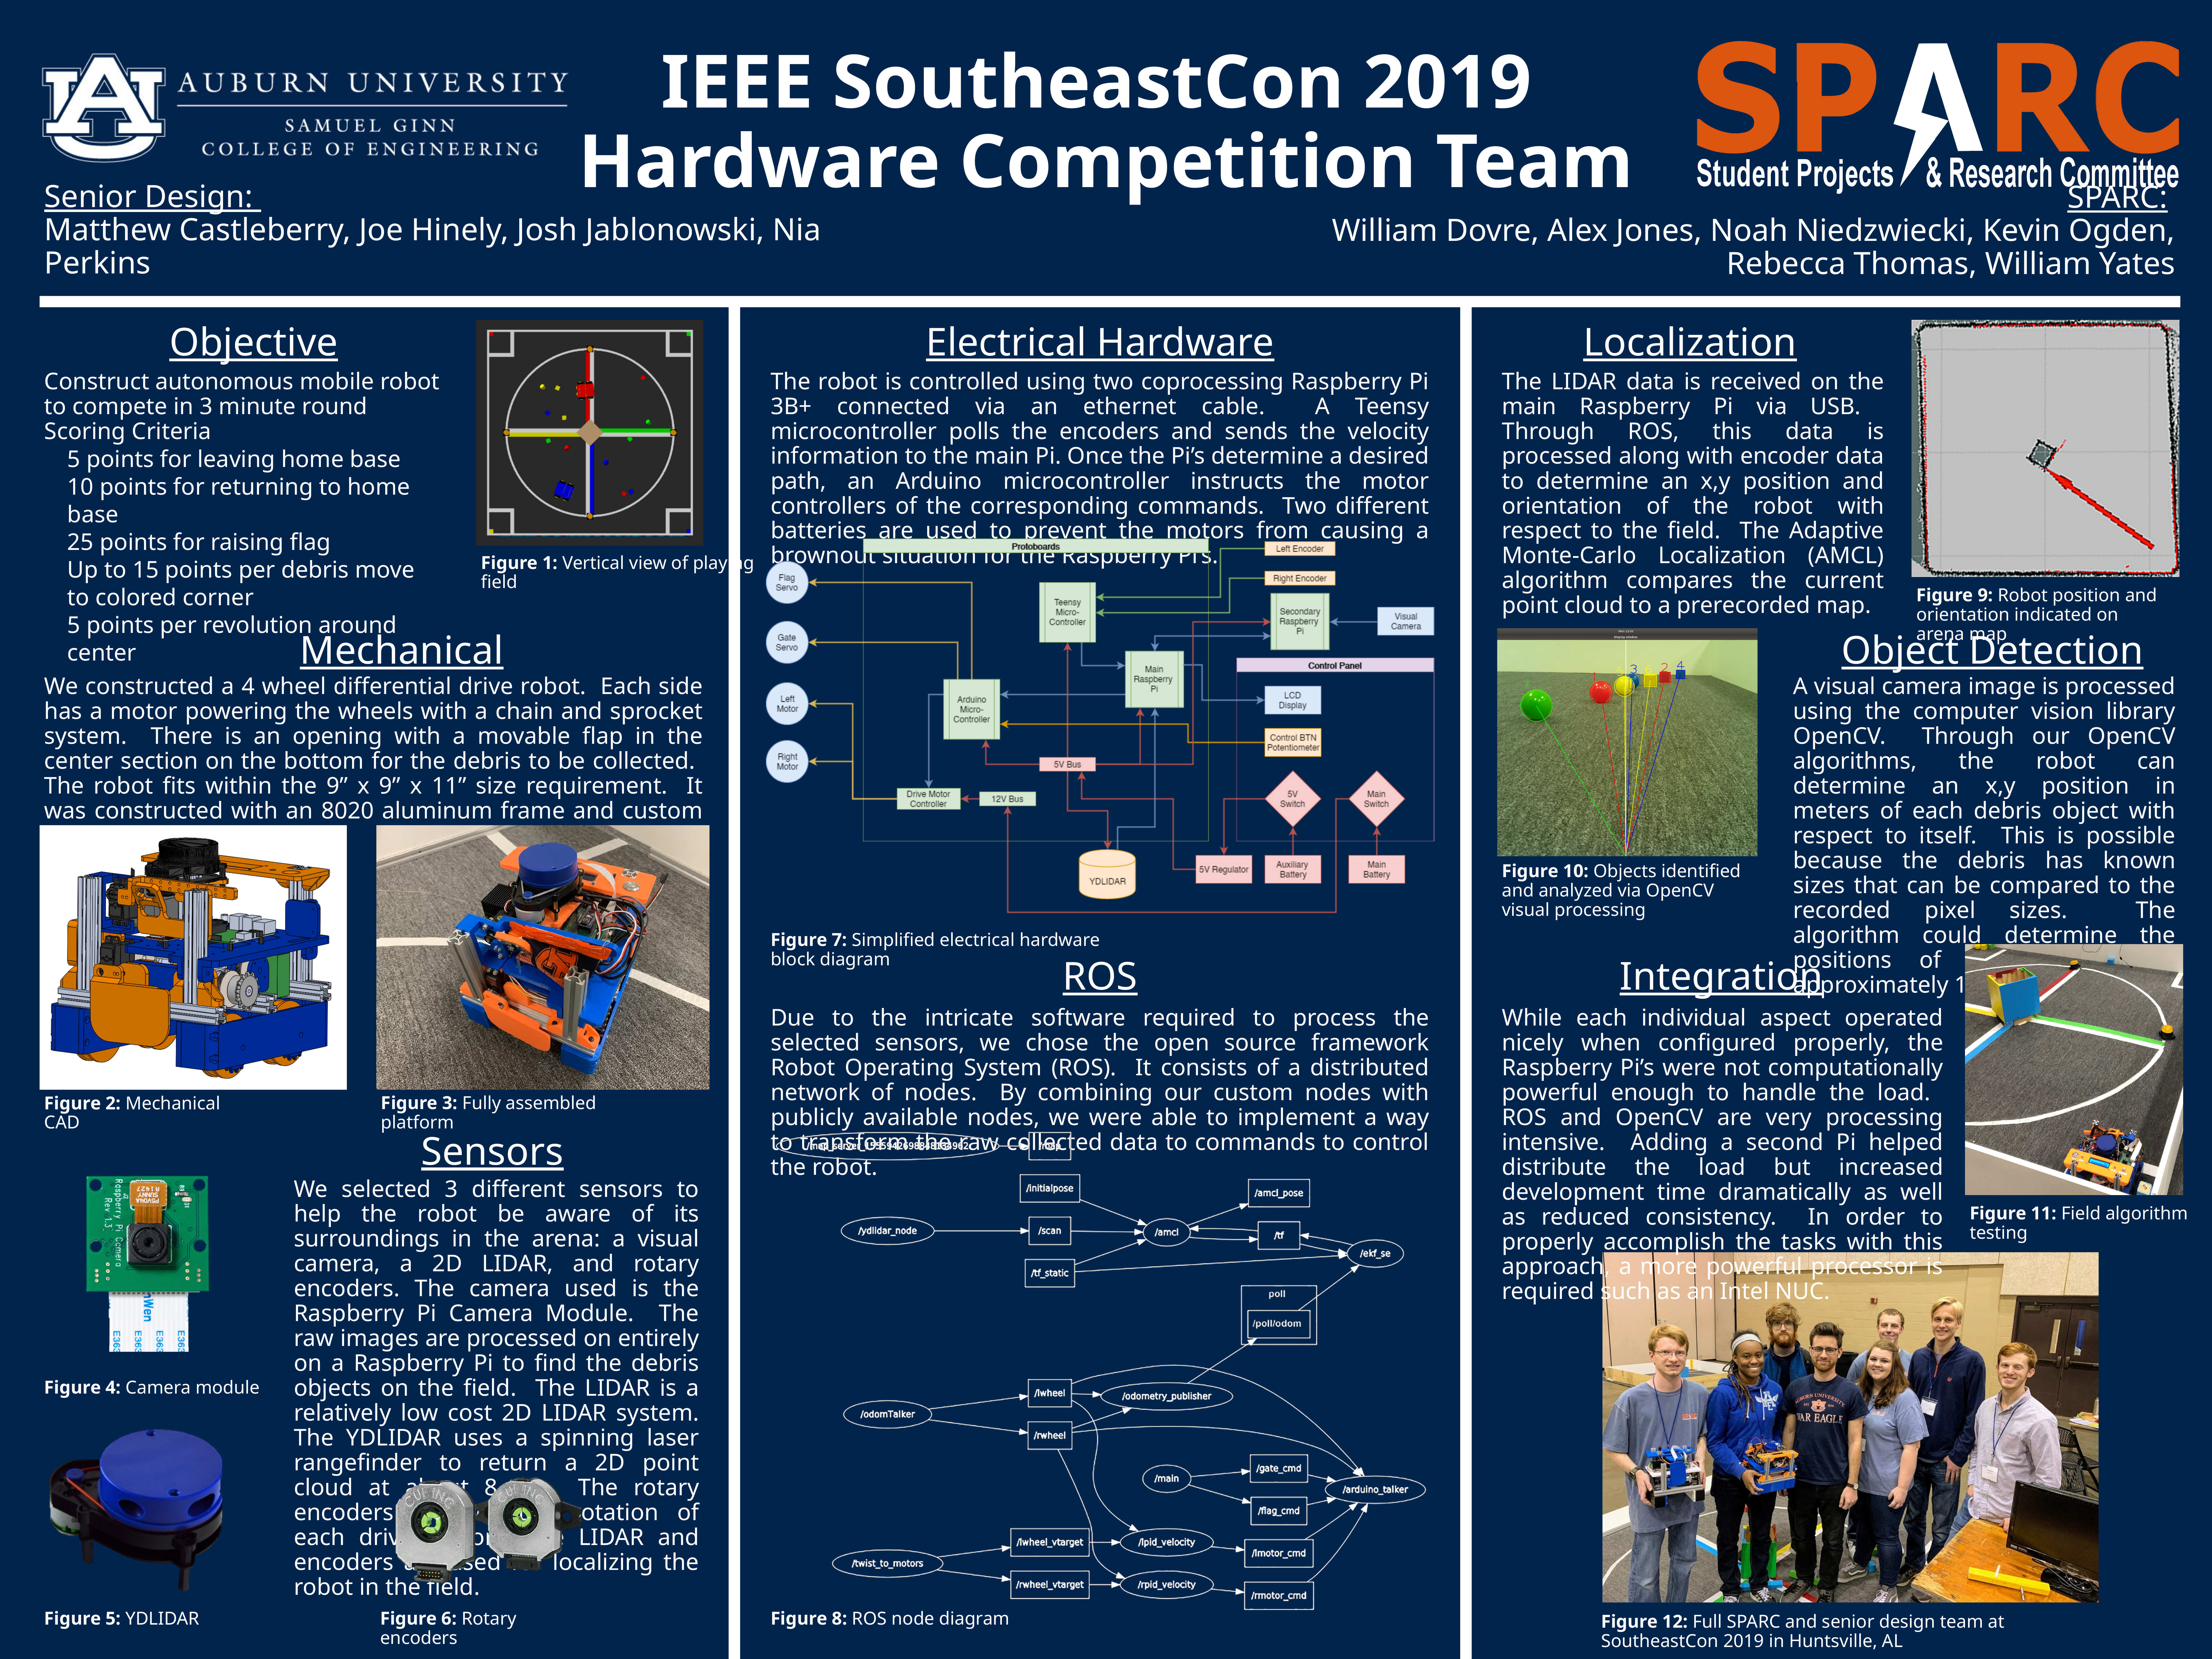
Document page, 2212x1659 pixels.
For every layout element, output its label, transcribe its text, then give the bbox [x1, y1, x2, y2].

text_box The LIDAR data is received on the main Raspberry Pi via USB. Through ROS, this data is processed along with encoder data to determine an x,y position and orientation of the robot with respect to the field. The Adaptive Monte-Carlo Localization (AMCL) algorithm compares the current point cloud to a prerecorded map. [1497, 367, 1889, 617]
text_box We selected 3 different sensors to help the robot be aware of its surroundings in the arena: a visual camera, a 2D LIDAR, and rotary encoders. The camera used is the Raspberry Pi Camera Module. The raw images are processed on entirely on a Raspberry Pi to find the debris objects on the field. The LIDAR is a relatively low cost 2D LIDAR system. The YDLIDAR uses a spinning laser rangefinder to return a 2D point cloud at about 8 Hz. The rotary encoders monitor the rotation of each drive motor. The LIDAR and encoders are used for localizing the robot in the field. [289, 1175, 704, 1441]
picture [1602, 1252, 2099, 1602]
text_box [1460, 305, 1472, 1659]
picture [39, 1133, 258, 1352]
picture [1912, 320, 2180, 577]
text_box Due to the intricate software required to process the selected sensors, we chose the open source framework Robot Operating System (ROS). It consists of a distributed network of nodes. By combining our custom nodes with publicly available nodes, we were able to implement a way to transform the raw collected data to commands to control the robot. [766, 1003, 1434, 1116]
text_box Figure 11: Field algorithm testing [1965, 1202, 2204, 1246]
text_box Object Detection [1805, 628, 2180, 672]
text_box While each individual aspect operated nicely when configured properly, the Raspberry Pi’s were not computationally powerful enough to handle the load. ROS and OpenCV are very processing intensive. Adding a second Pi helped distribute the load but increased development time dramatically as well as reduced consistency. In order to properly accomplish the tasks with this approach, a more powerful processor is required such as an Intel NUC. [1497, 1003, 1948, 1183]
picture [379, 1456, 603, 1600]
text_box A visual camera image is processed using the computer vision library OpenCV. Through our OpenCV algorithms, the robot can determine an x,y position in meters of each debris object with respect to itself. This is possible because the debris has known sizes that can be compared to the recorded pixel sizes. The algorithm could determine the positions of all 4 colors at approximately 10Hz. [1788, 672, 2180, 917]
text_box We constructed a 4 wheel differential drive robot. Each side has a motor powering the wheels with a chain and sprocket system. There is an opening with a movable flap in the center section on the bottom for the debris to be collected. The robot fits within the 9” x 9” x 11” size requirement. It was constructed with an 8020 aluminum frame and custom PLA+ 3D printed brackets. [39, 672, 708, 805]
text_box Construct autonomous mobile robot to compete in 3 minute round Scoring Criteria 5 points for leaving home base 10 points for returning to home base 25 points for raising flag Up to 15 points per debris move to colored corner 5 points per revolution around center [39, 367, 447, 572]
picture [376, 825, 710, 1090]
text_box Figure 6: Rotary encoders [375, 1607, 594, 1641]
text_box Figure 4: Camera module [39, 1376, 324, 1409]
picture [1949, 944, 2200, 1195]
text_box SPARC: William Dovre, Alex Jones, Noah Niedzwiecki, Kevin Ogden, Rebecca Thomas, William Yates [1237, 254, 2180, 283]
picture [1497, 628, 1758, 856]
text_box Figure 5: YDLIDAR [39, 1607, 324, 1641]
text_box Figure 2: Mechanical CAD [39, 1092, 239, 1125]
text_box Figure 7: Simplified electrical hardware block diagram [766, 928, 1144, 950]
picture [476, 320, 704, 546]
text_box Figure 10: Objects identified and analyzed via OpenCV visual processing [1497, 859, 1758, 904]
text_box Senior Design: Matthew Castleberry, Joe Hinely, Josh Jablonowski, Nia Perkins [39, 218, 867, 283]
text_box Figure 8: ROS node diagram [766, 1615, 1050, 1641]
title IEEE SoutheastCon 2019 Hardware Competition Team [571, 28, 1641, 206]
text_box ROS [766, 954, 1434, 1001]
text_box Mechanical [67, 628, 728, 675]
text_box Electrical Hardware [766, 320, 1434, 366]
text_box [728, 585, 740, 1659]
picture [39, 825, 347, 1090]
picture [1691, 38, 2180, 196]
picture [766, 539, 1434, 919]
text_box [728, 304, 740, 551]
text_box Figure 1: Vertical view of playing field [476, 551, 760, 585]
picture [766, 1125, 1434, 1615]
text_box Integration [1496, 954, 1946, 1001]
text_box Figure 9: Robot position and orientation indicated on arena map [1912, 583, 2172, 628]
text_box Figure 3: Fully assembled platform [376, 1091, 660, 1125]
text_box [39, 296, 2181, 308]
picture [39, 40, 592, 193]
text_box Localization [1497, 320, 1883, 366]
text_box Sensors [291, 1129, 694, 1175]
text_box The robot is controlled using two coprocessing Raspberry Pi 3B+ connected via an ethernet cable. A Teensy microcontroller polls the encoders and sends the velocity information to the main Pi. Once the Pi’s determine a desired path, an Arduino microcontroller instructs the motor controllers of the corresponding commands. Two different batteries are used to prevent the motors from causing a brownout situation for the Raspberry Pi’s. [766, 367, 1434, 527]
picture [39, 1414, 233, 1594]
text_box Figure 12: Full SPARC and senior design team at SoutheastCon 2019 in Huntsville, AL [1596, 1610, 2118, 1641]
text_box Objective [49, 320, 459, 366]
